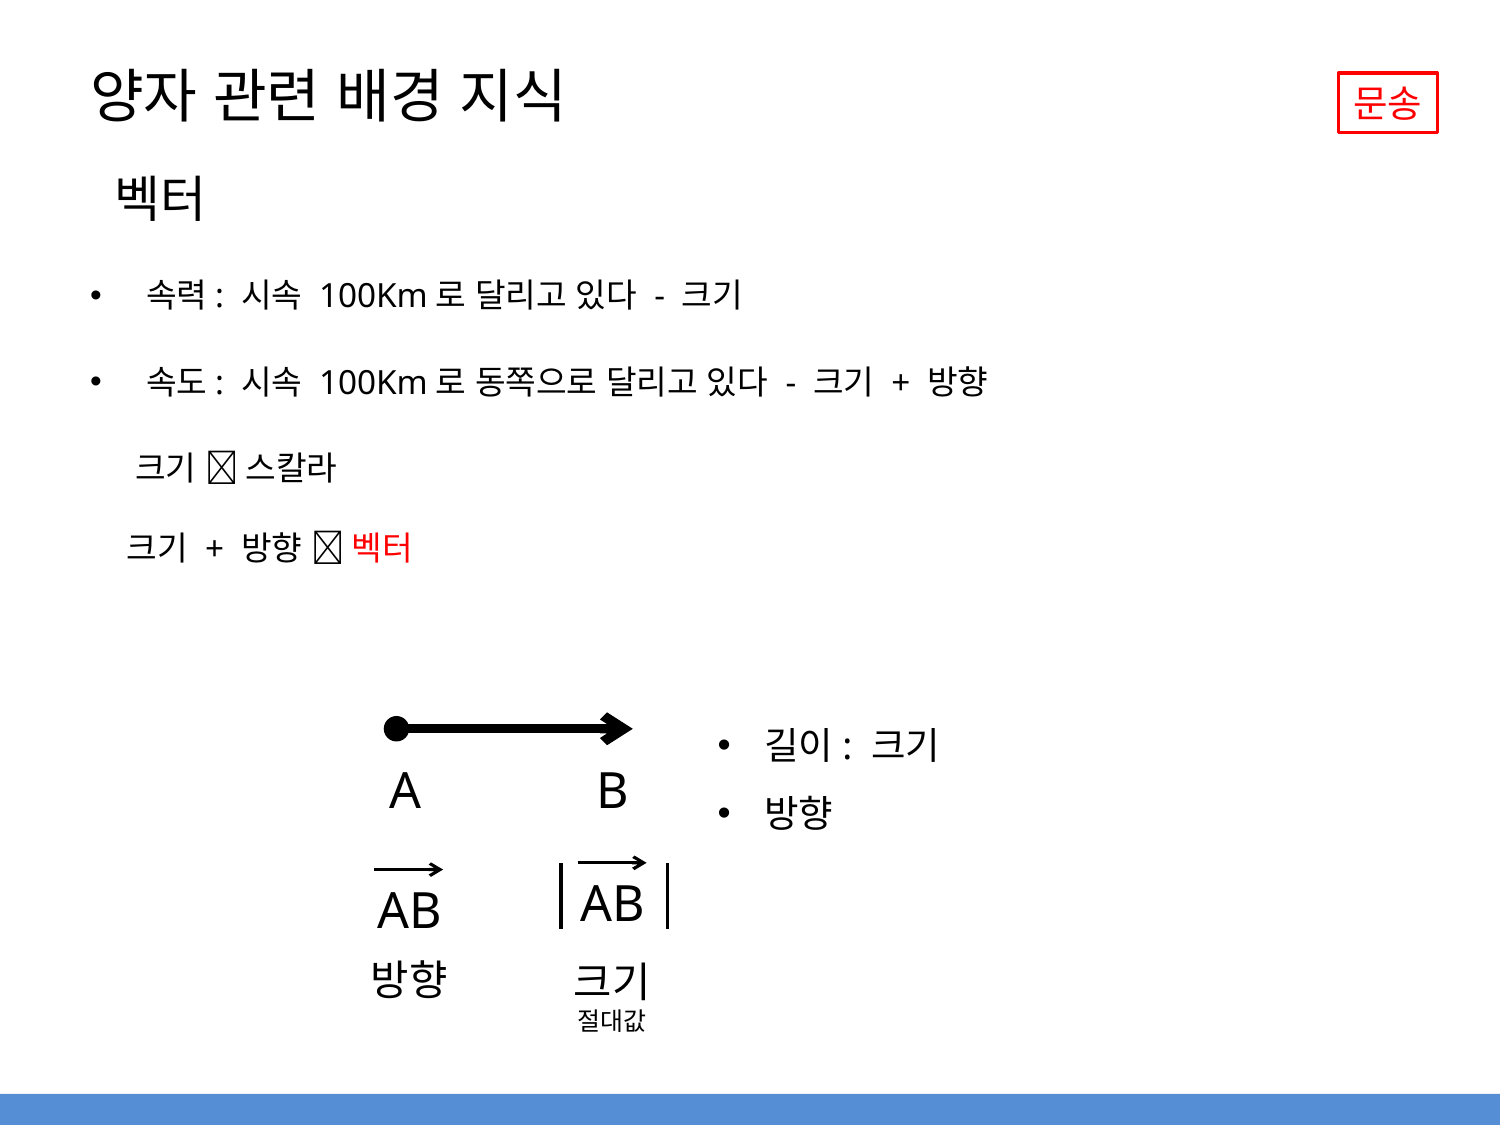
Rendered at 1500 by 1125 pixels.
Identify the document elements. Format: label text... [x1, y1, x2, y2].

text_box [0, 1092, 1500, 1125]
text_box B [581, 751, 644, 827]
title 양자 관련 배경 지식 [75, 0, 1425, 188]
text_box 길이: 크기 방향 [702, 692, 1010, 843]
text_box 벡터 [100, 160, 479, 236]
text_box 방향 [339, 953, 480, 1012]
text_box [383, 715, 633, 742]
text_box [338, 869, 480, 947]
text_box 문송 [1338, 72, 1438, 133]
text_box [542, 862, 684, 940]
list 속력: 시속 100Km로 달리고 있다 - 크기 속도: 시속 100Km로 동쪽으로 달리고 있다 - 크기 + 방향 크기  스칼라 크기 + 방향  벡터 [75, 267, 1425, 634]
text_box A [374, 751, 437, 827]
text_box 크기 절대값 [541, 948, 683, 1043]
